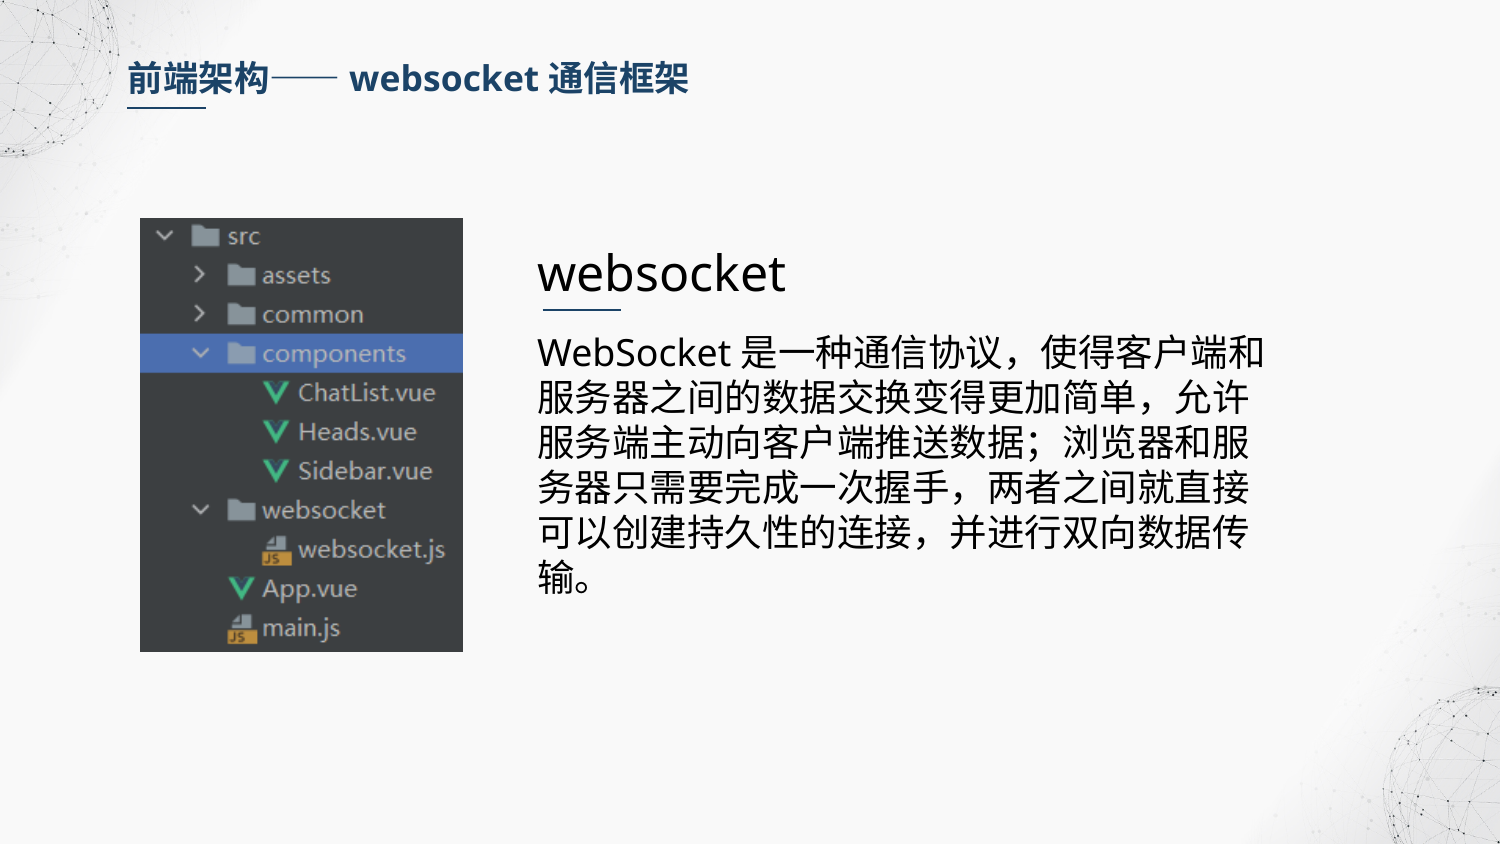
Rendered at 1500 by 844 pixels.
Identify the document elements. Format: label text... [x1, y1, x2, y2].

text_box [522, 234, 1301, 610]
text_box 前端架构——websocket通信框架 [116, 50, 763, 105]
picture [0, 0, 1500, 844]
